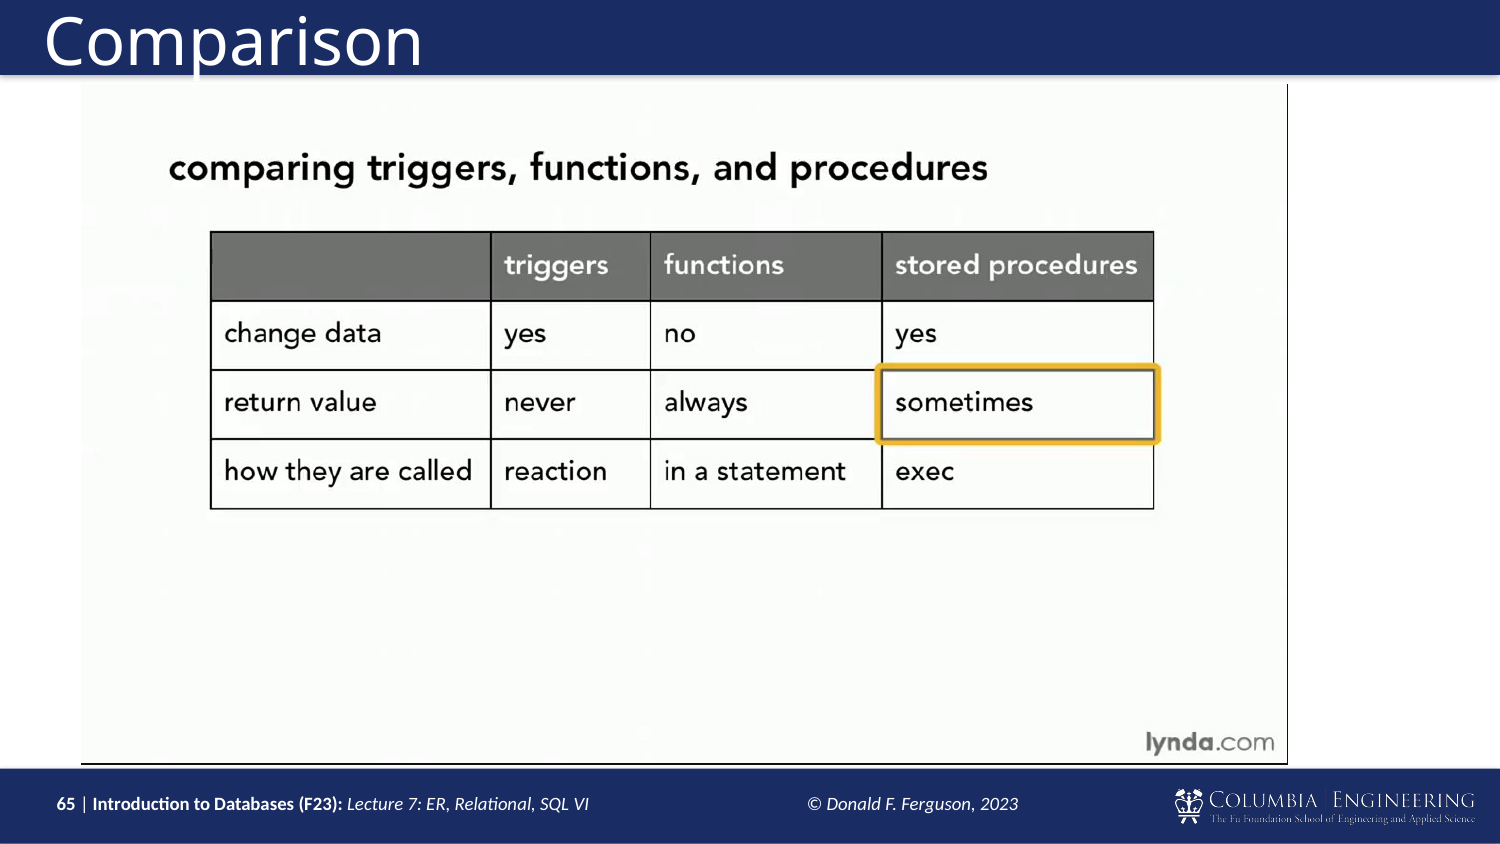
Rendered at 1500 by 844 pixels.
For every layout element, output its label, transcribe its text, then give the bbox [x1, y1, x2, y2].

picture [80, 84, 1288, 765]
title Comparison [28, 0, 1450, 73]
